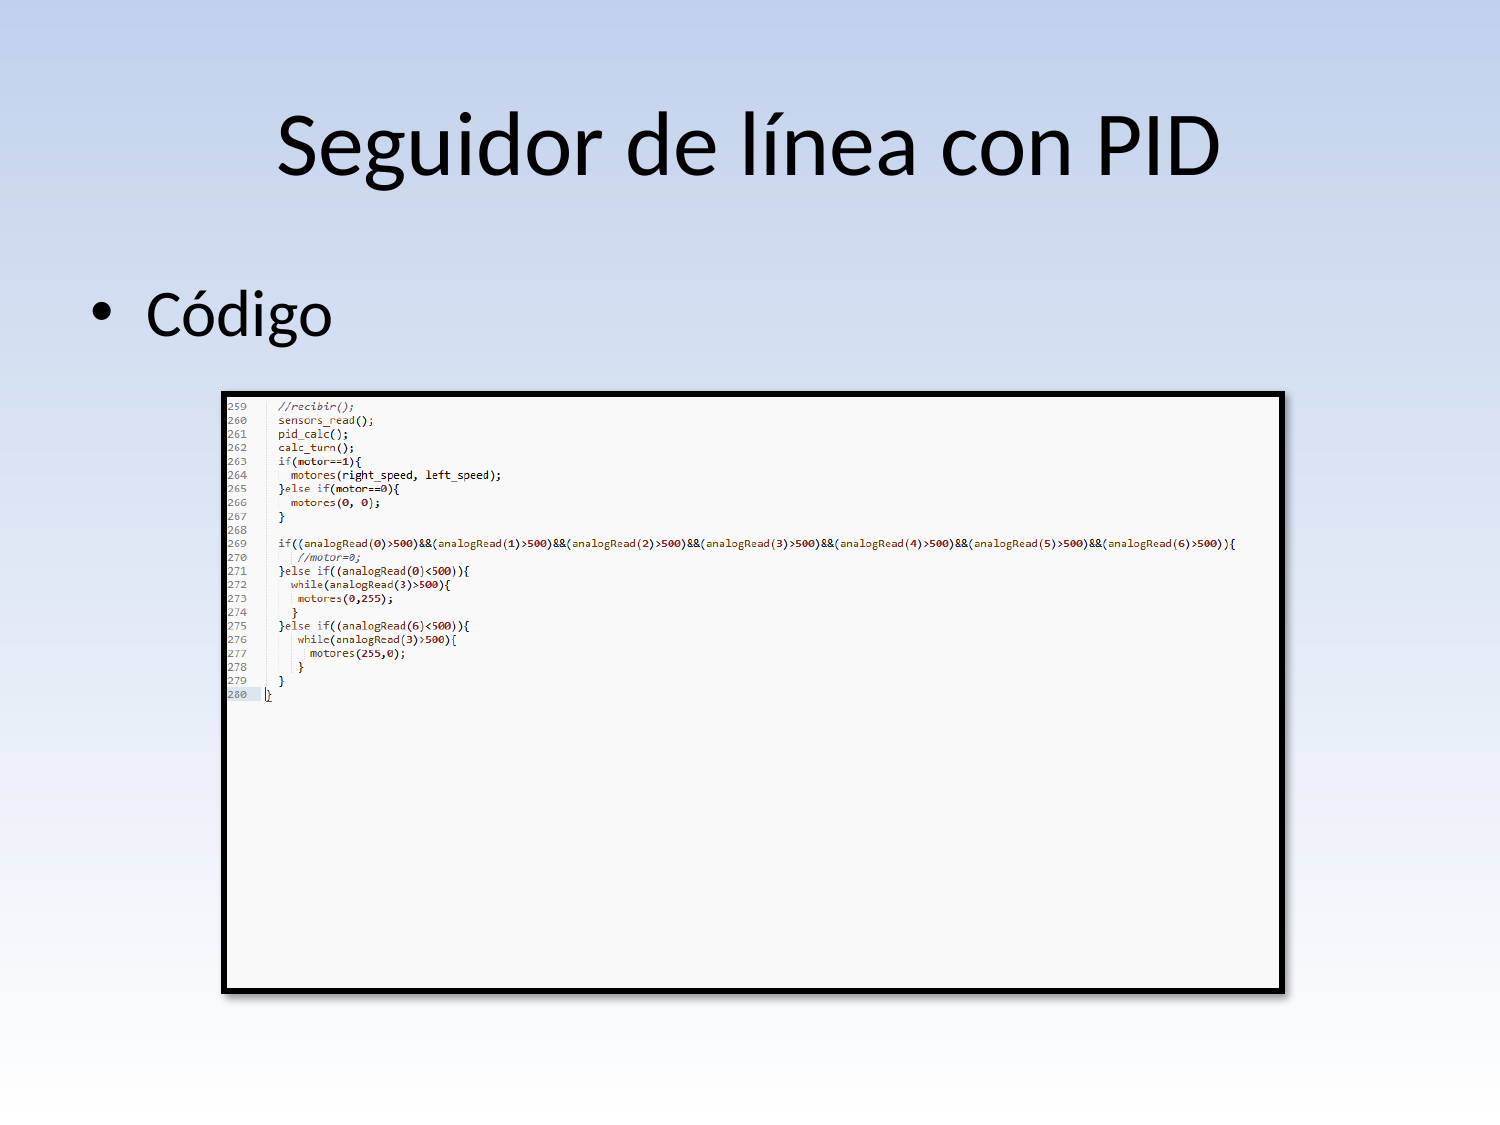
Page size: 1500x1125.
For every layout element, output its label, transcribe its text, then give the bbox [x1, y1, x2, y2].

list Código [75, 262, 1425, 1005]
title Seguidor de línea con PID [75, 45, 1425, 233]
picture [227, 396, 1280, 988]
